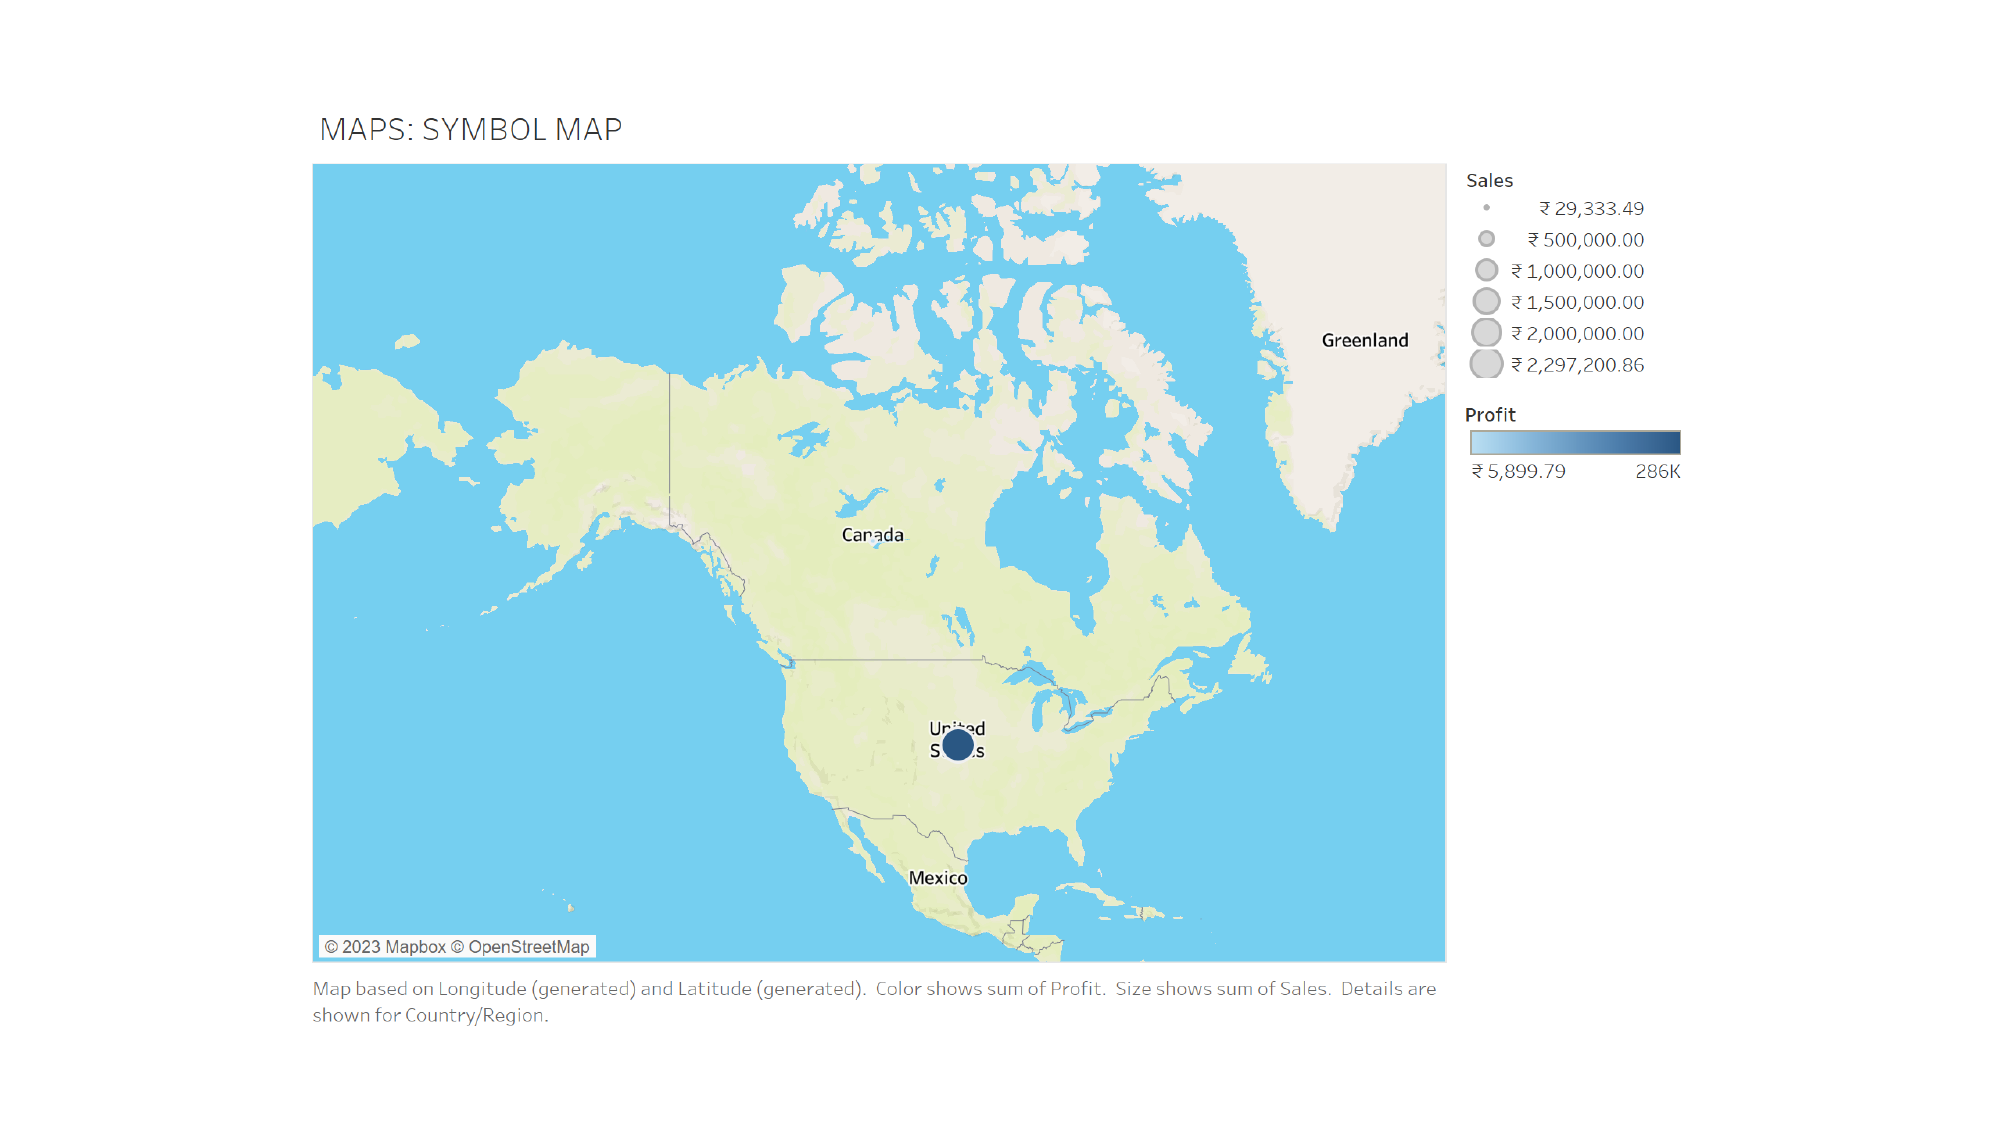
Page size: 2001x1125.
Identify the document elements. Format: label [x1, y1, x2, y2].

picture [312, 95, 1688, 1029]
